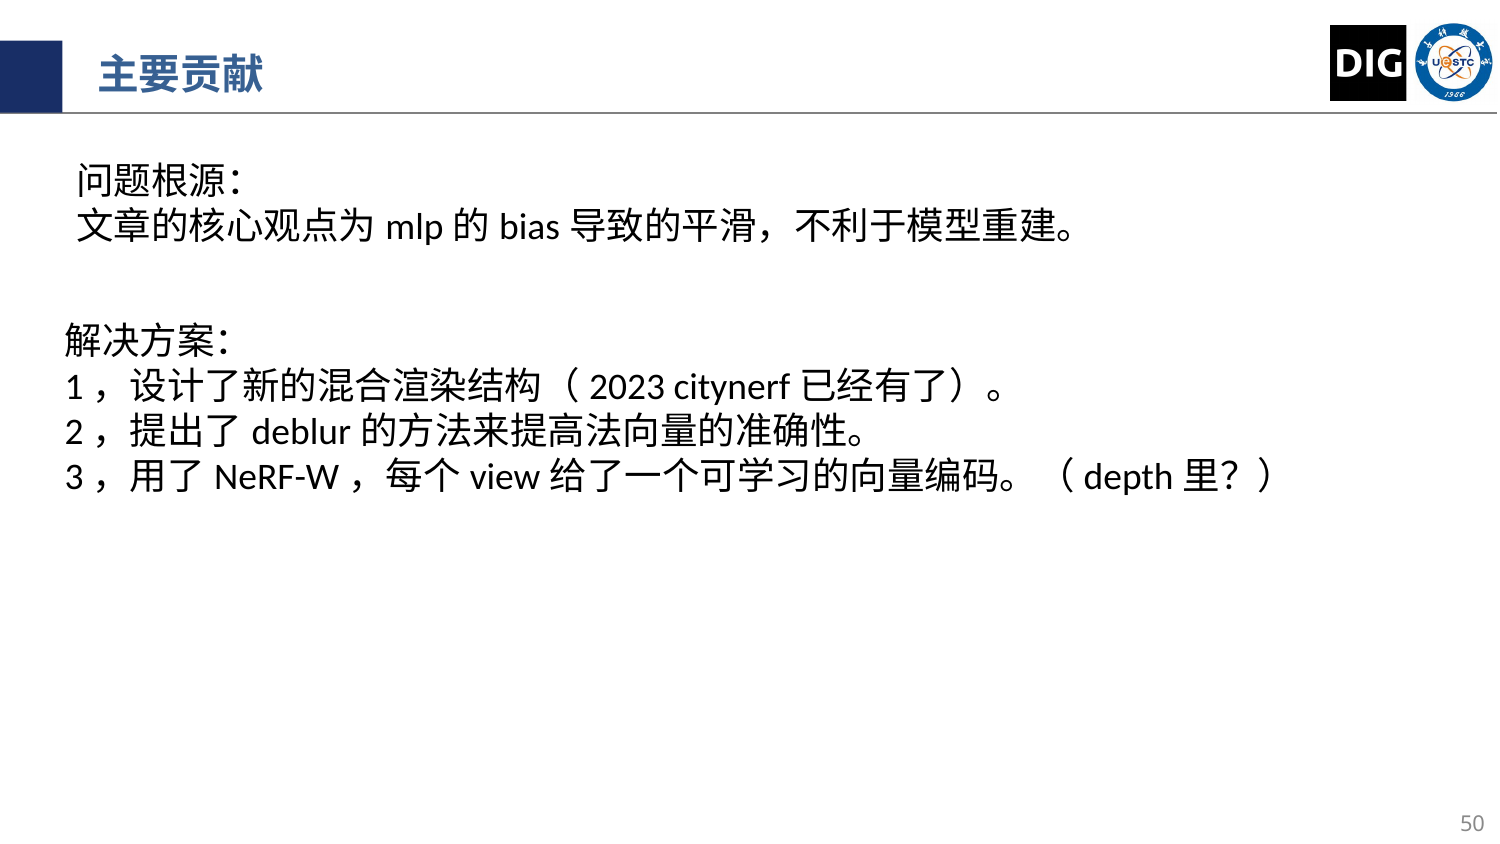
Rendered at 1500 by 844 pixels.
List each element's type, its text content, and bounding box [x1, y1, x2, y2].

picture [1330, 19, 1498, 105]
text_box 主要贡献 [82, 40, 280, 106]
text_box 50 [1149, 802, 1500, 844]
text_box 解决方案： 1，设计了新的混合渲染结构（2023 citynerf已经有了）。 2，提出了deblur的方法来提高法向量的准确性。 3，用了NeRF-W，每个view给了一个可学习的向量编码。（depth里？） [49, 309, 1419, 505]
text_box 问题根源： 文章的核心观点为mlp的bias导致的平滑，不利于模型重建。 [61, 149, 1407, 255]
